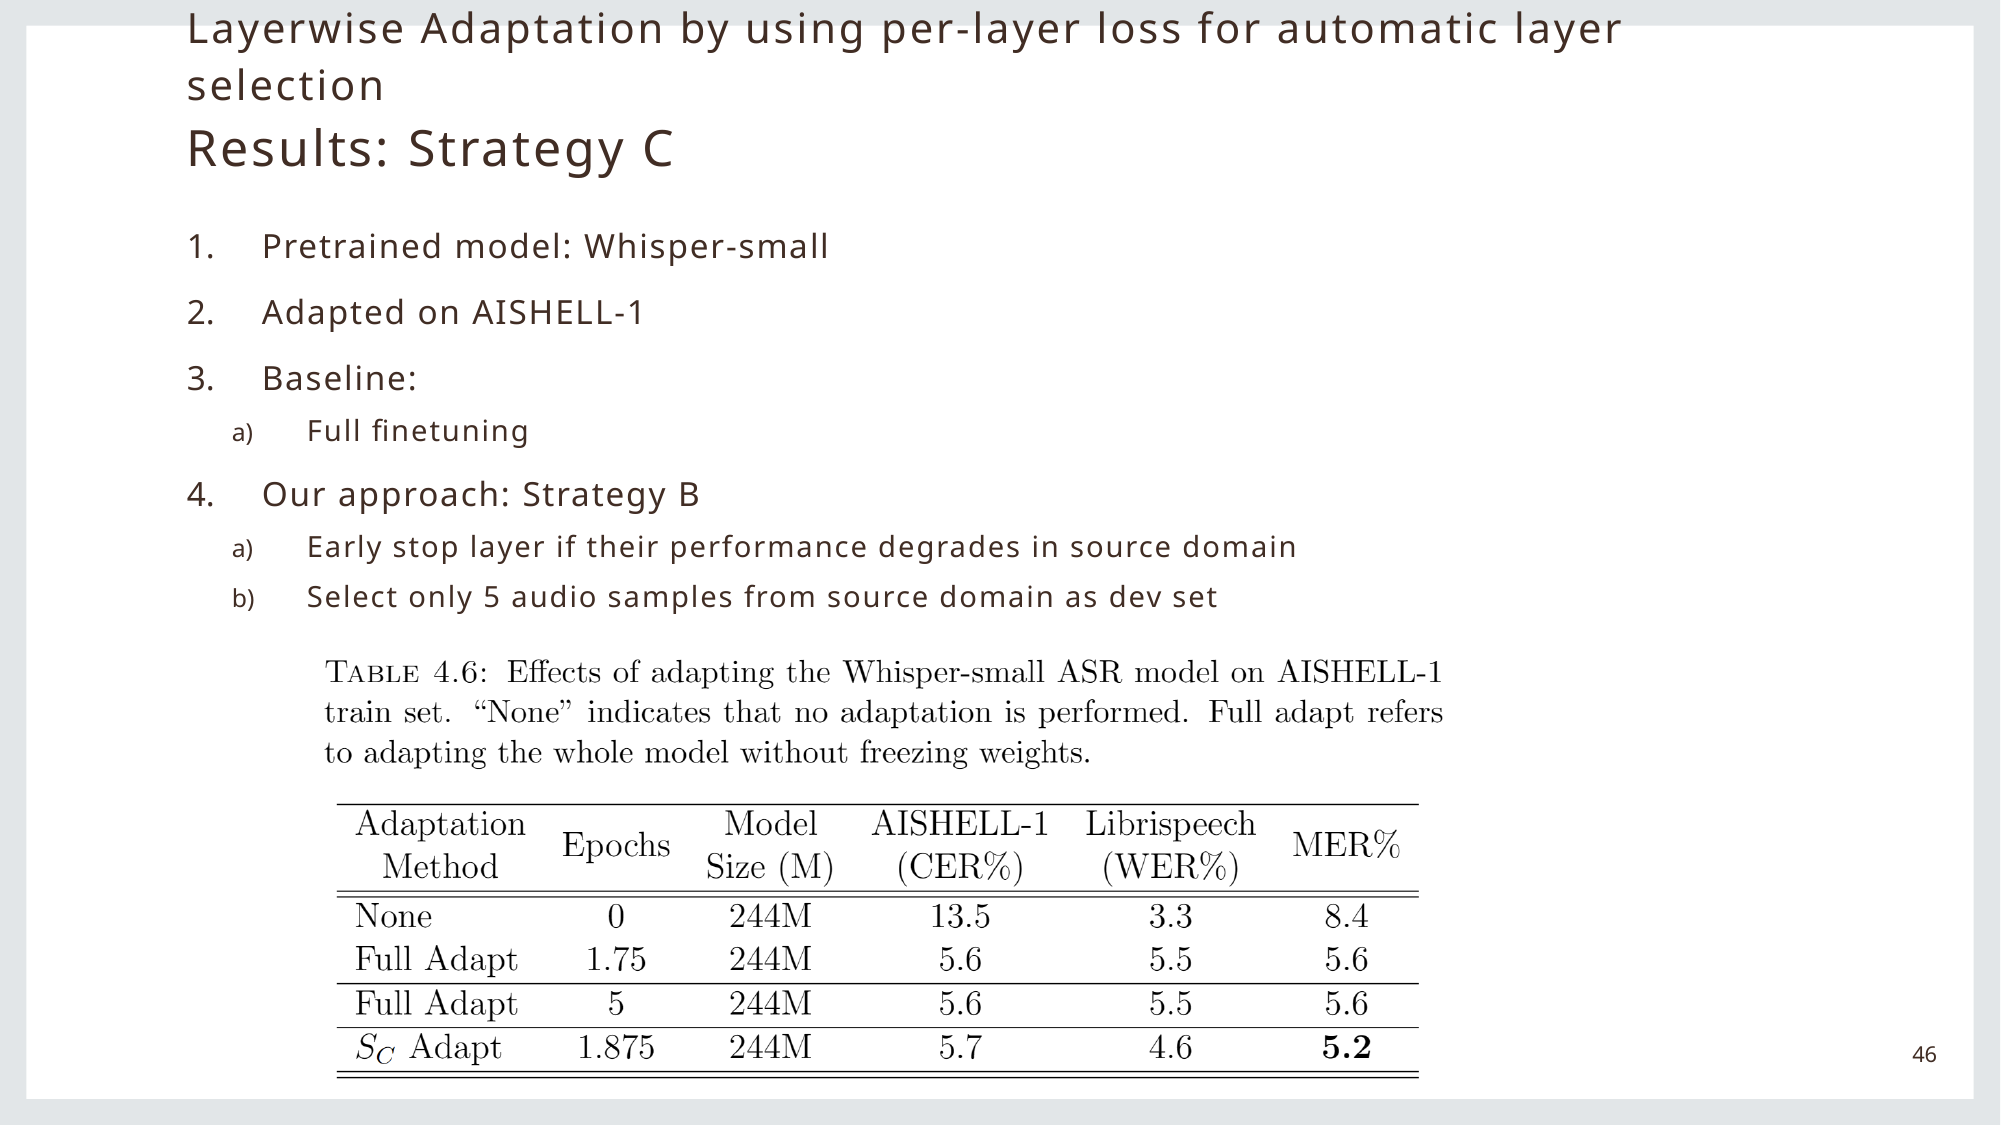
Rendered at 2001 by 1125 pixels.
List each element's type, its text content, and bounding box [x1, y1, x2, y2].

list Pretrained model: Whisper-small Adapted on AISHELL-1 Baseline: Full finetuning Our approach: Strategy B Early stop layer if their performance degrades in source domain Select only 5 audio samples from source domain as dev set [168, 202, 1758, 923]
text_box Layerwise Adaptation by using per-layer loss for automatic layer selection Results: Strategy C [168, 78, 1832, 192]
picture [321, 652, 1450, 1097]
slide_number 46 [1869, 1024, 1956, 1085]
